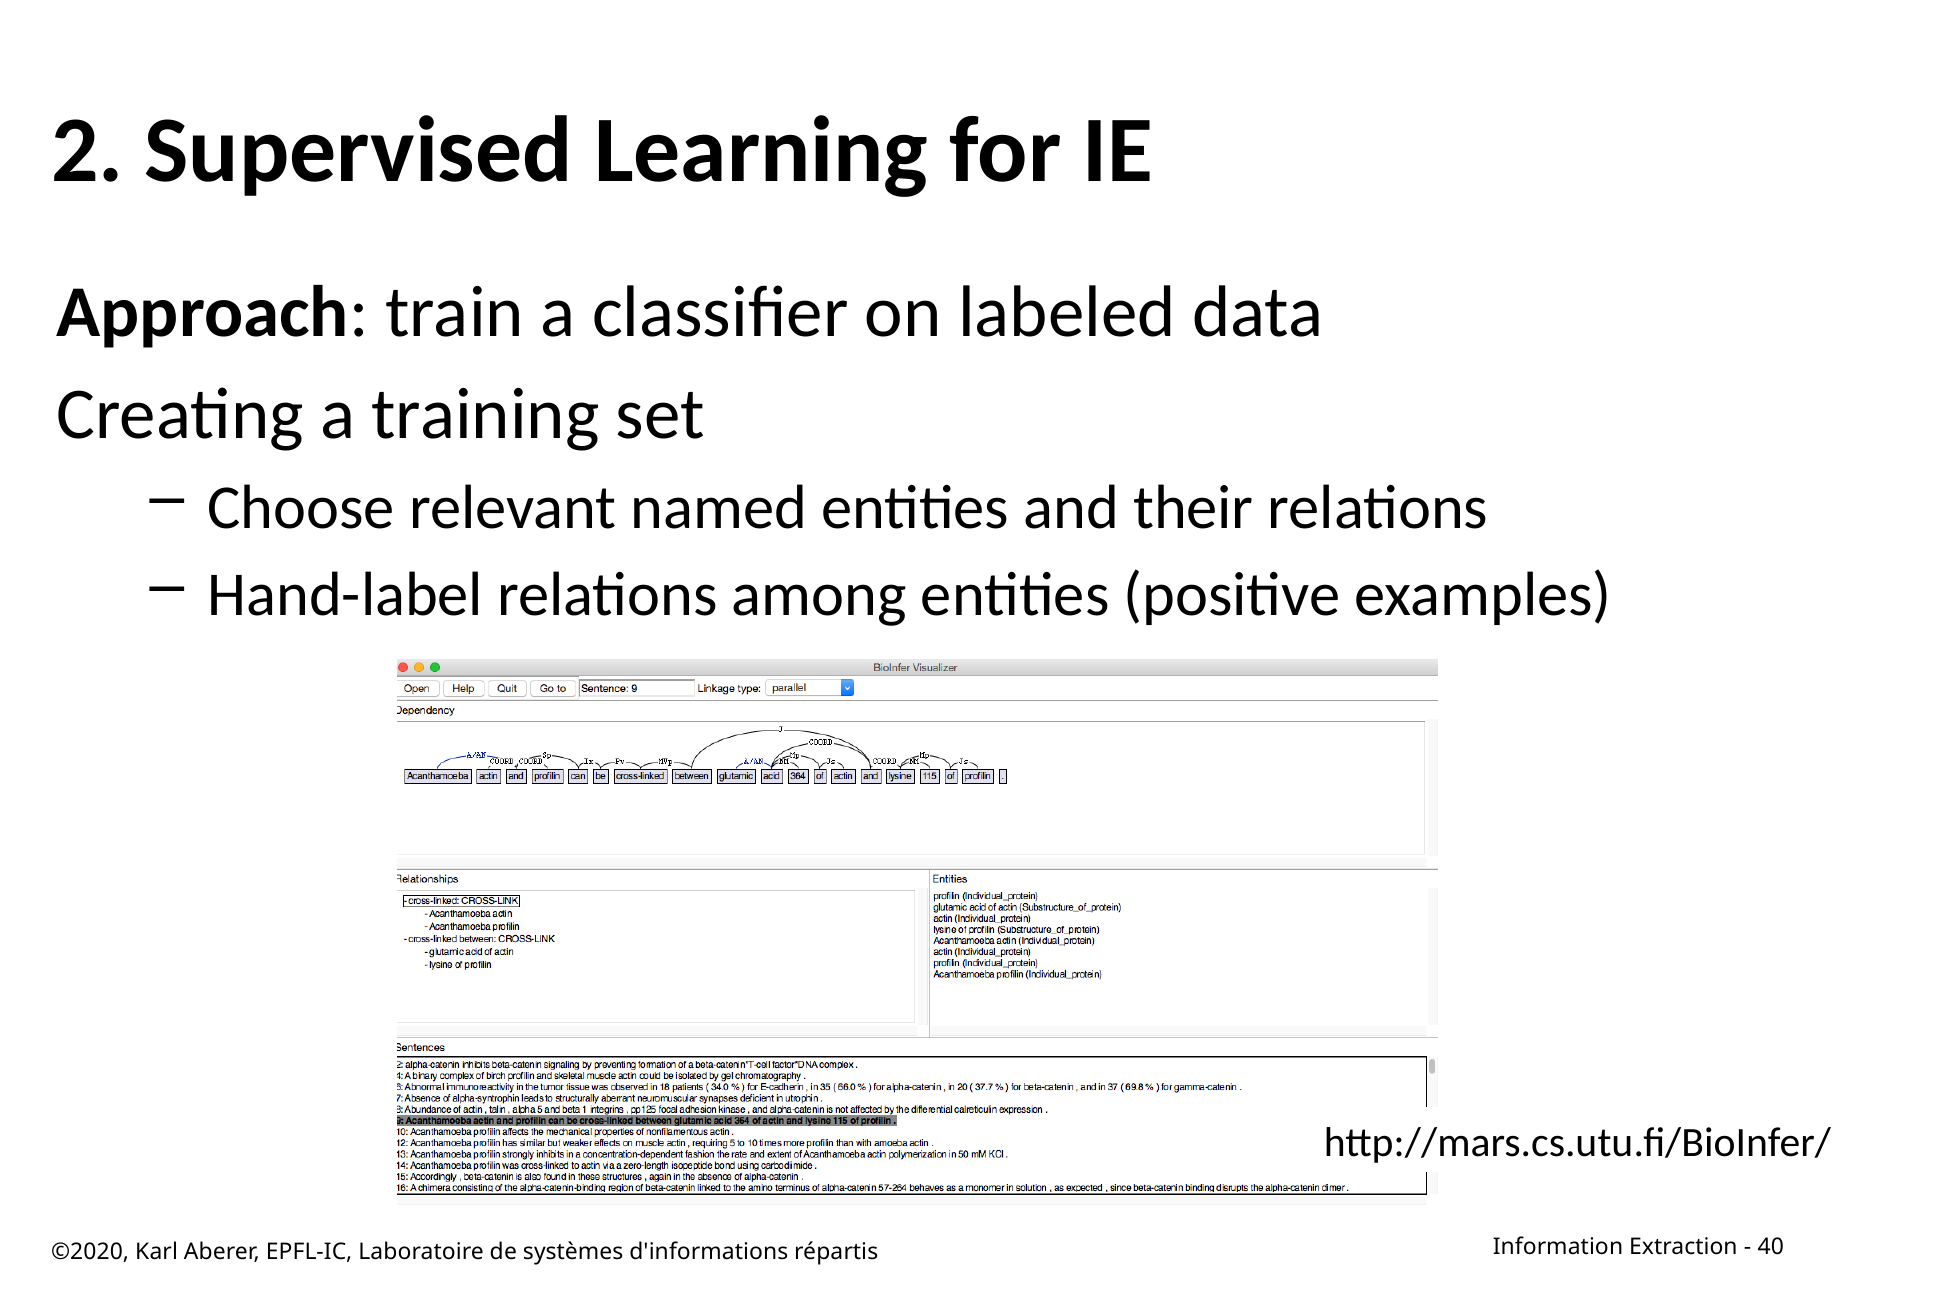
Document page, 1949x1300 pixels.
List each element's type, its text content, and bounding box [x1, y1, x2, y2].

footer ©2020, Karl Aberer, EPFL-IC, Laboratoire de systèmes d'informations répartis [32, 1227, 1284, 1271]
picture [397, 659, 1438, 1205]
title 2. Supervised Learning for IE [32, 57, 1803, 232]
text_box http://mars.cs.utu.fi/BioInfer/ [1443, 1107, 1850, 1172]
list Approach: train a classifier on labeled data Creating a training set Choose relevant named entities and their relations Hand-label relations among entities (positive examples) [37, 253, 1809, 1208]
